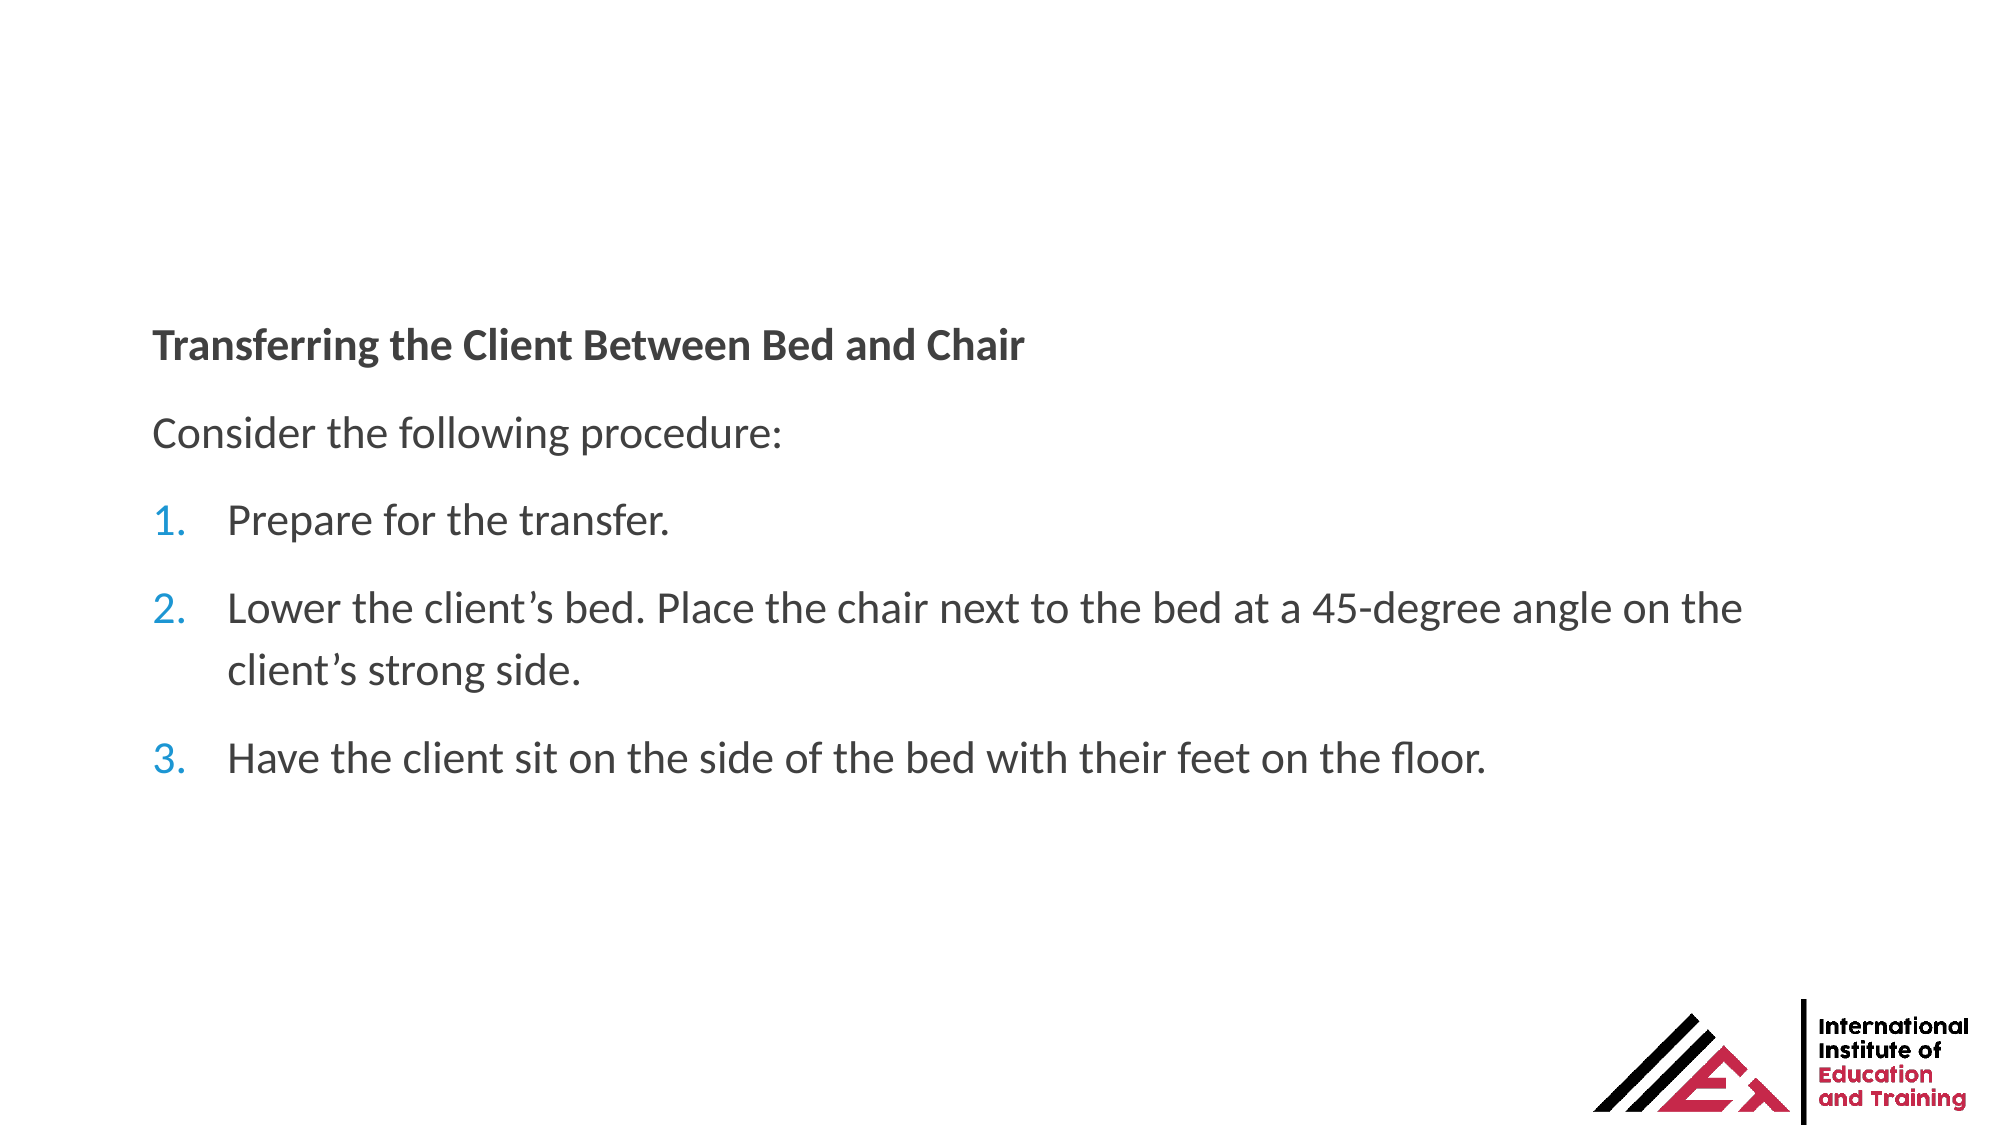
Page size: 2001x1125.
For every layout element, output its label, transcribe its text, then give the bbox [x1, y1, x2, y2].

picture [1593, 999, 1968, 1125]
list Transferring the Client Between Bed and Chair Consider the following procedure: Prepare for the transfer. Lower the client’s bed. Place the chair next to the bed at a 45-degree angle on the client’s strong side. Have the client sit on the side of the bed with their feet on the floor. [137, 299, 1793, 1014]
